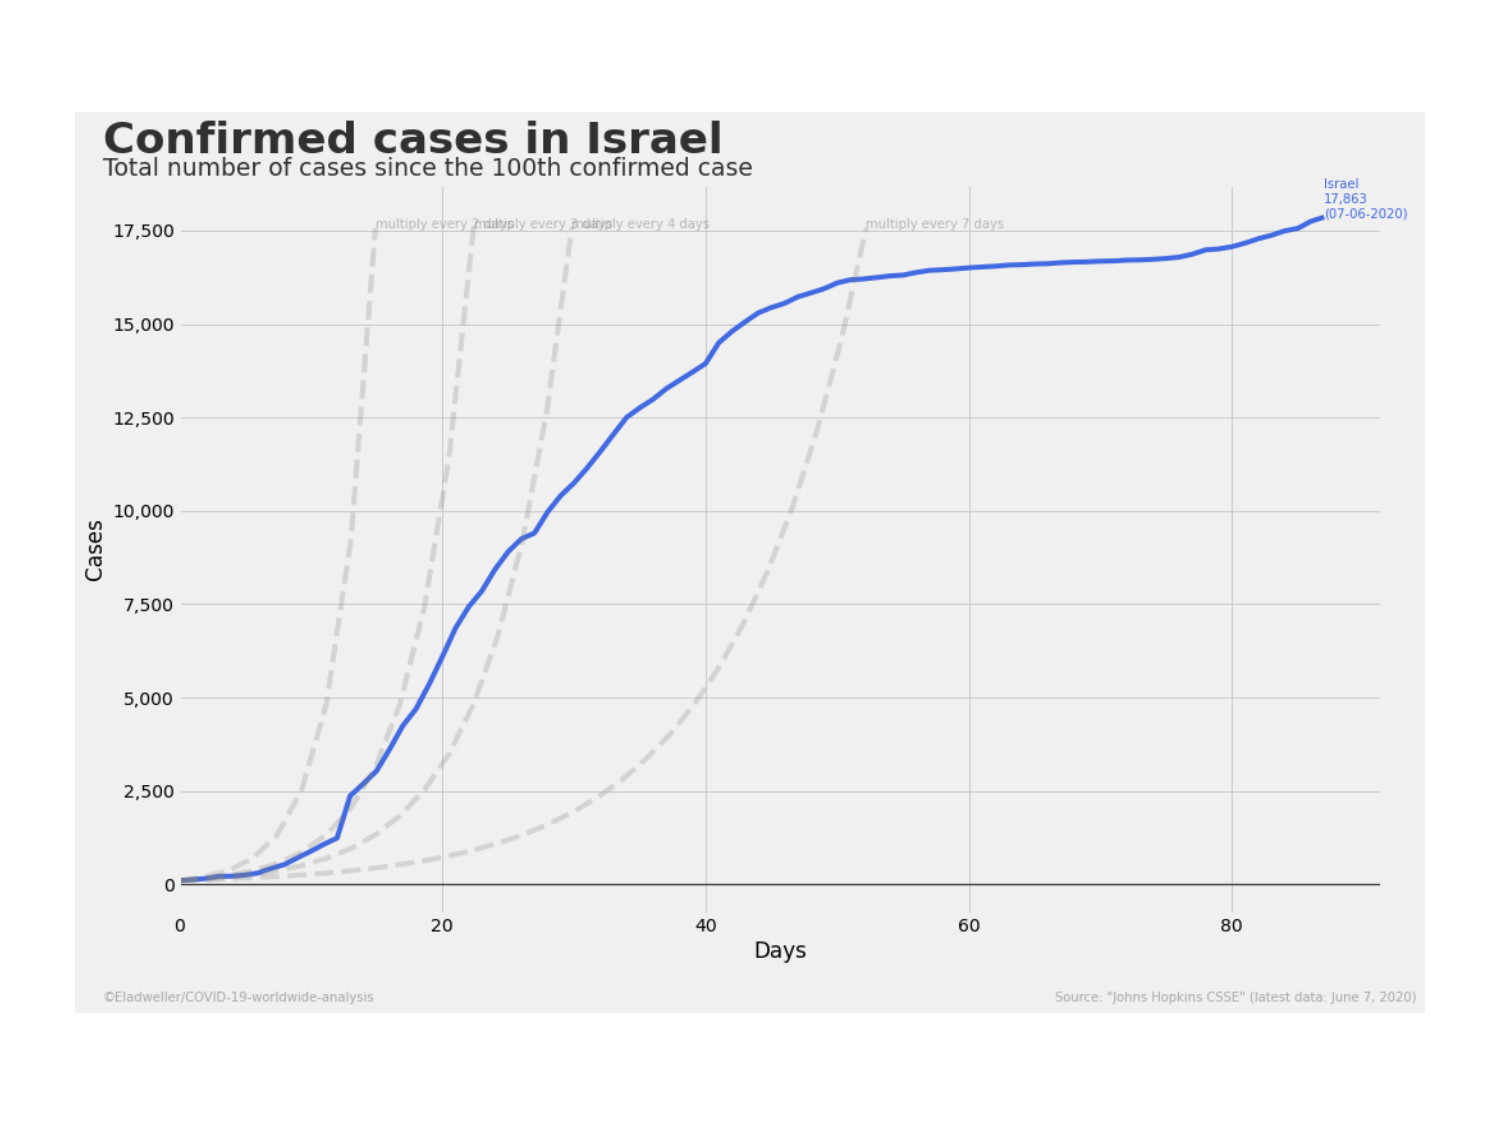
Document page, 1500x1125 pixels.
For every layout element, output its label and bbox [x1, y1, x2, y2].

picture [74, 112, 1426, 1013]
